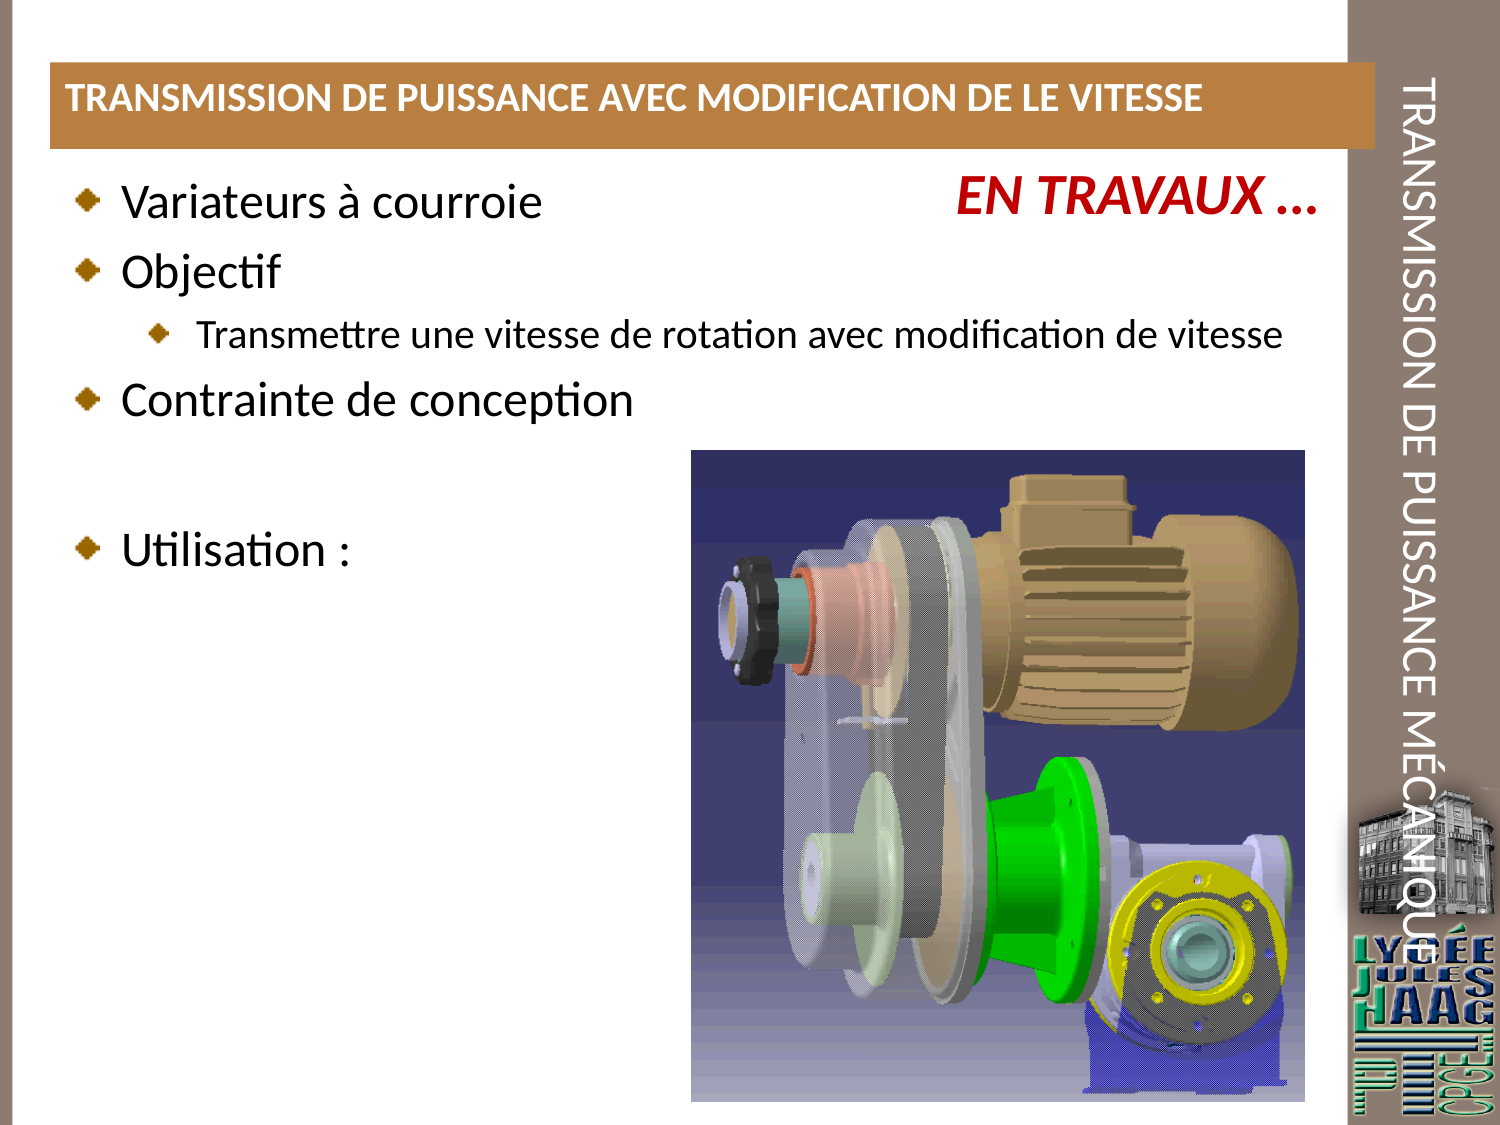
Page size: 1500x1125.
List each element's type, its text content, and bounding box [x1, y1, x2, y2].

list Transmission de puissance avec modification de le vitesse [50, 62, 1375, 149]
picture [64, 180, 100, 216]
picture [1346, 915, 1500, 1125]
list Variateurs à courroie Objectif Transmettre une vitesse de rotation avec modification de vitesse Contrainte de conception Utilisation : [50, 160, 1336, 1025]
picture [64, 250, 100, 286]
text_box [690, 449, 1306, 1103]
picture [64, 379, 100, 415]
picture [64, 528, 100, 564]
picture [139, 316, 169, 347]
